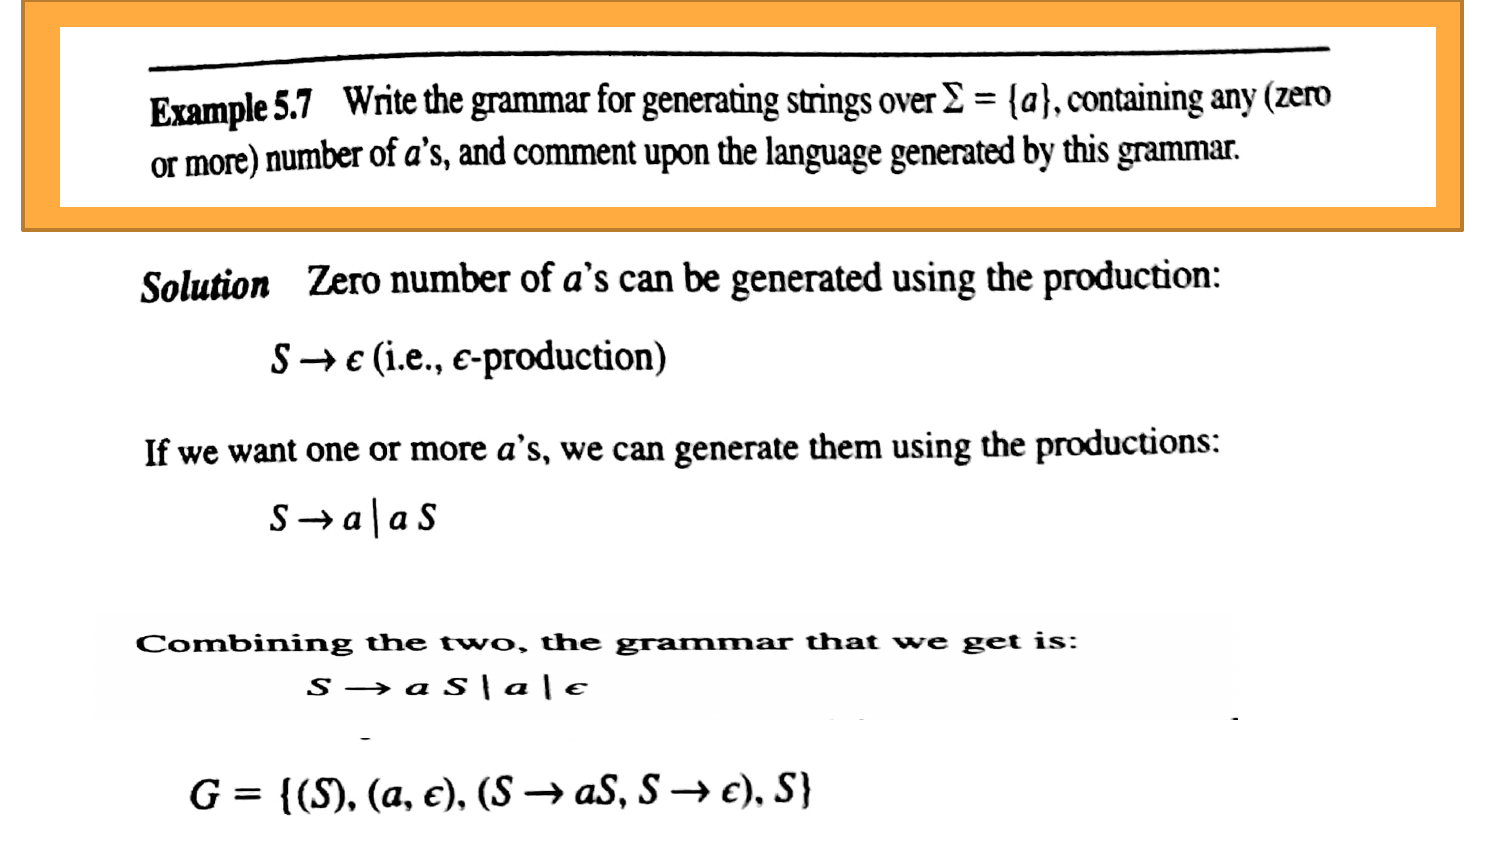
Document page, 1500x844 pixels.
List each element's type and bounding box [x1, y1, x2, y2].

picture [90, 612, 1238, 720]
picture [91, 233, 1334, 403]
picture [60, 27, 1437, 207]
picture [143, 738, 883, 844]
picture [115, 410, 1316, 566]
text_box [23, 0, 1463, 231]
